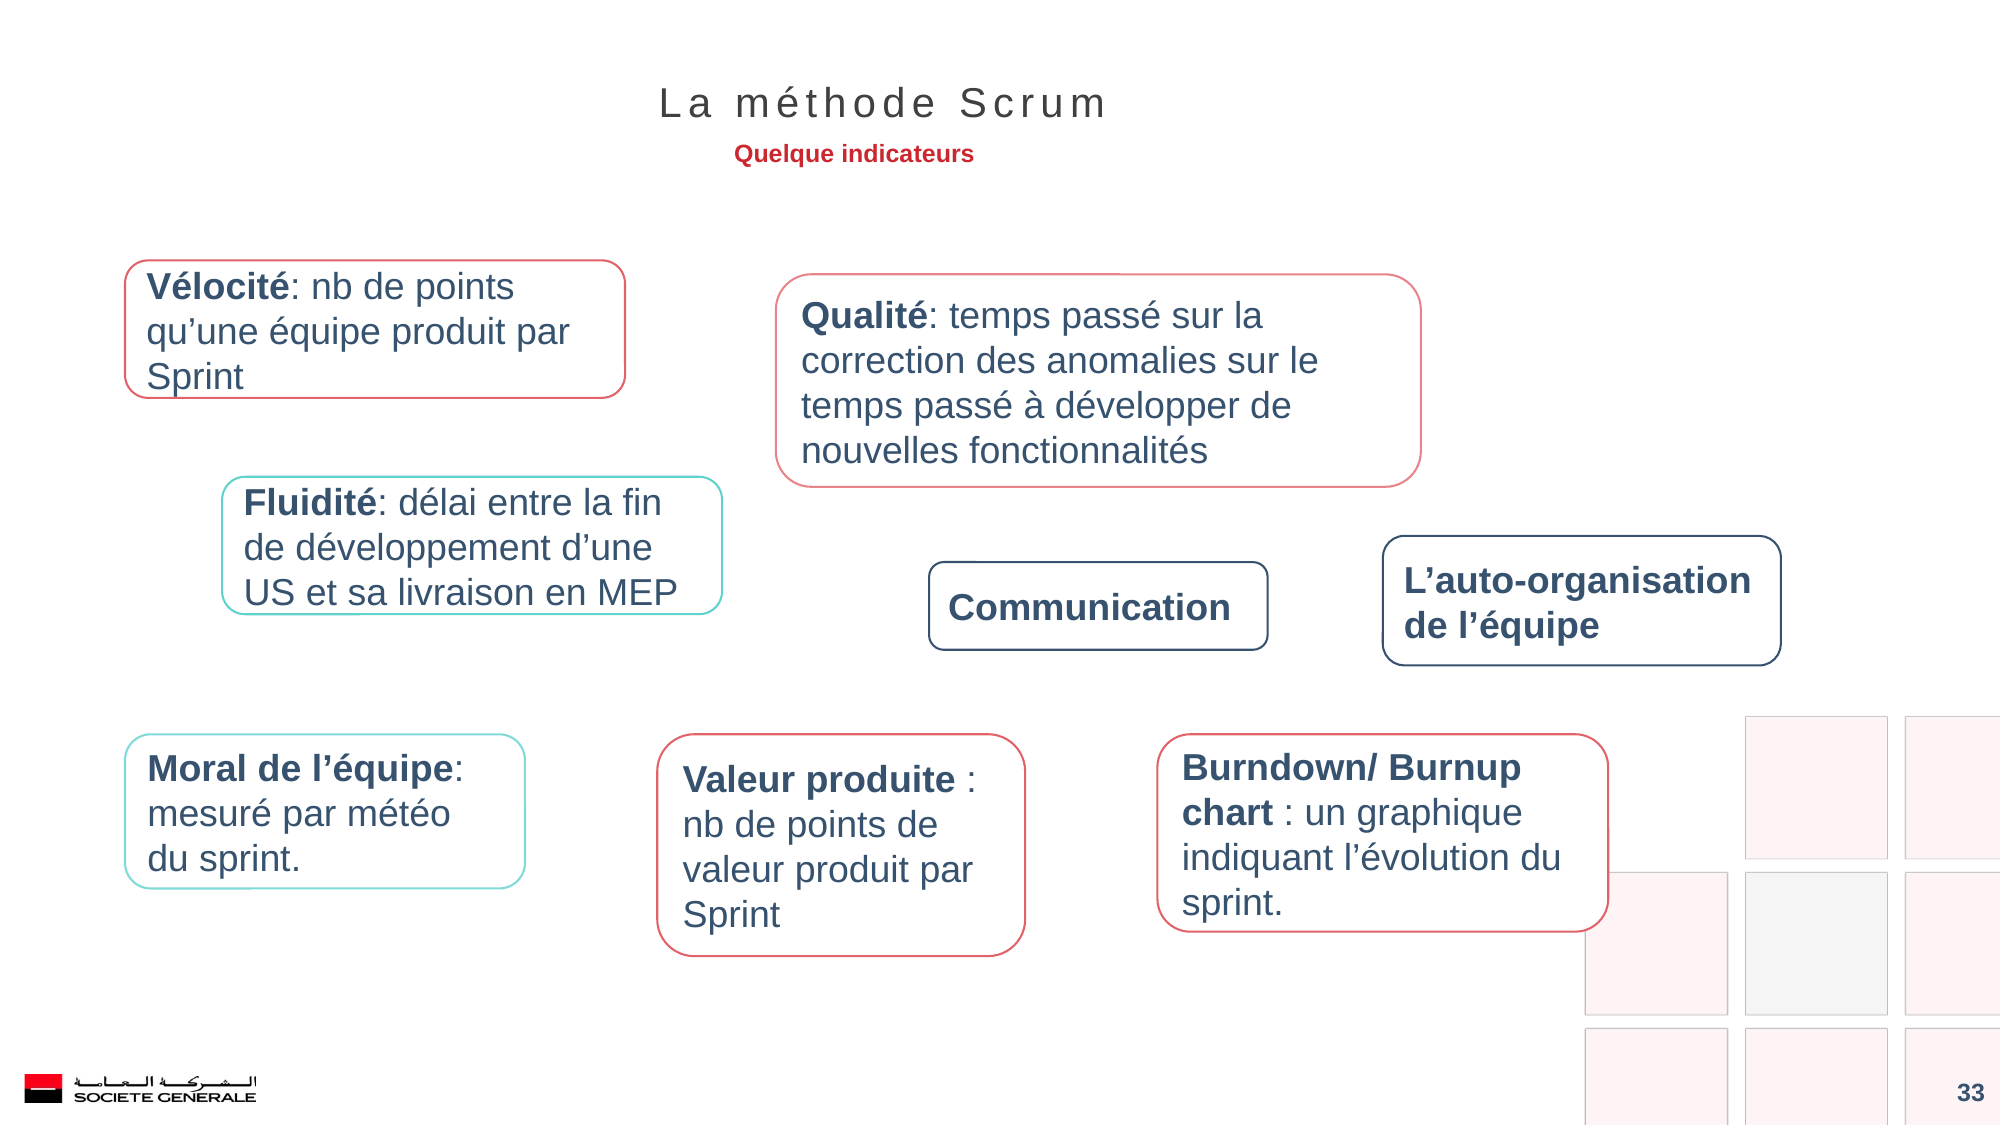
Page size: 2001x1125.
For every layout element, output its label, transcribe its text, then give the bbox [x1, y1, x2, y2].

text_box Burndown/ Burnup chart : un graphique indiquant l’évolution du sprint. [1156, 733, 1610, 933]
picture [24, 1074, 256, 1103]
text_box Moral de l’équipe: mesuré par météo du sprint. [123, 733, 527, 890]
text_box Communication [928, 560, 1269, 651]
text_box Vélocité: nb de points qu’une équipe produit par Sprint [123, 259, 627, 399]
text_box L’auto-organisation de l’équipe [1381, 534, 1782, 667]
text_box Valeur produite : nb de points de valeur produit par Sprint [656, 733, 1027, 958]
text_box Fluidité: délai entre la fin de développement d’une US et sa livraison en MEP [221, 475, 724, 616]
text_box Qualité: temps passé sur la correction des anomalies sur le temps passé à développer de nouvelles fonctionnalités [774, 273, 1422, 488]
text_box La méthode Scrum [181, 74, 1582, 138]
slide_number 33 [1914, 1057, 2000, 1125]
picture [1564, 692, 2001, 1125]
text_box Quelque indicateurs [154, 130, 1555, 168]
